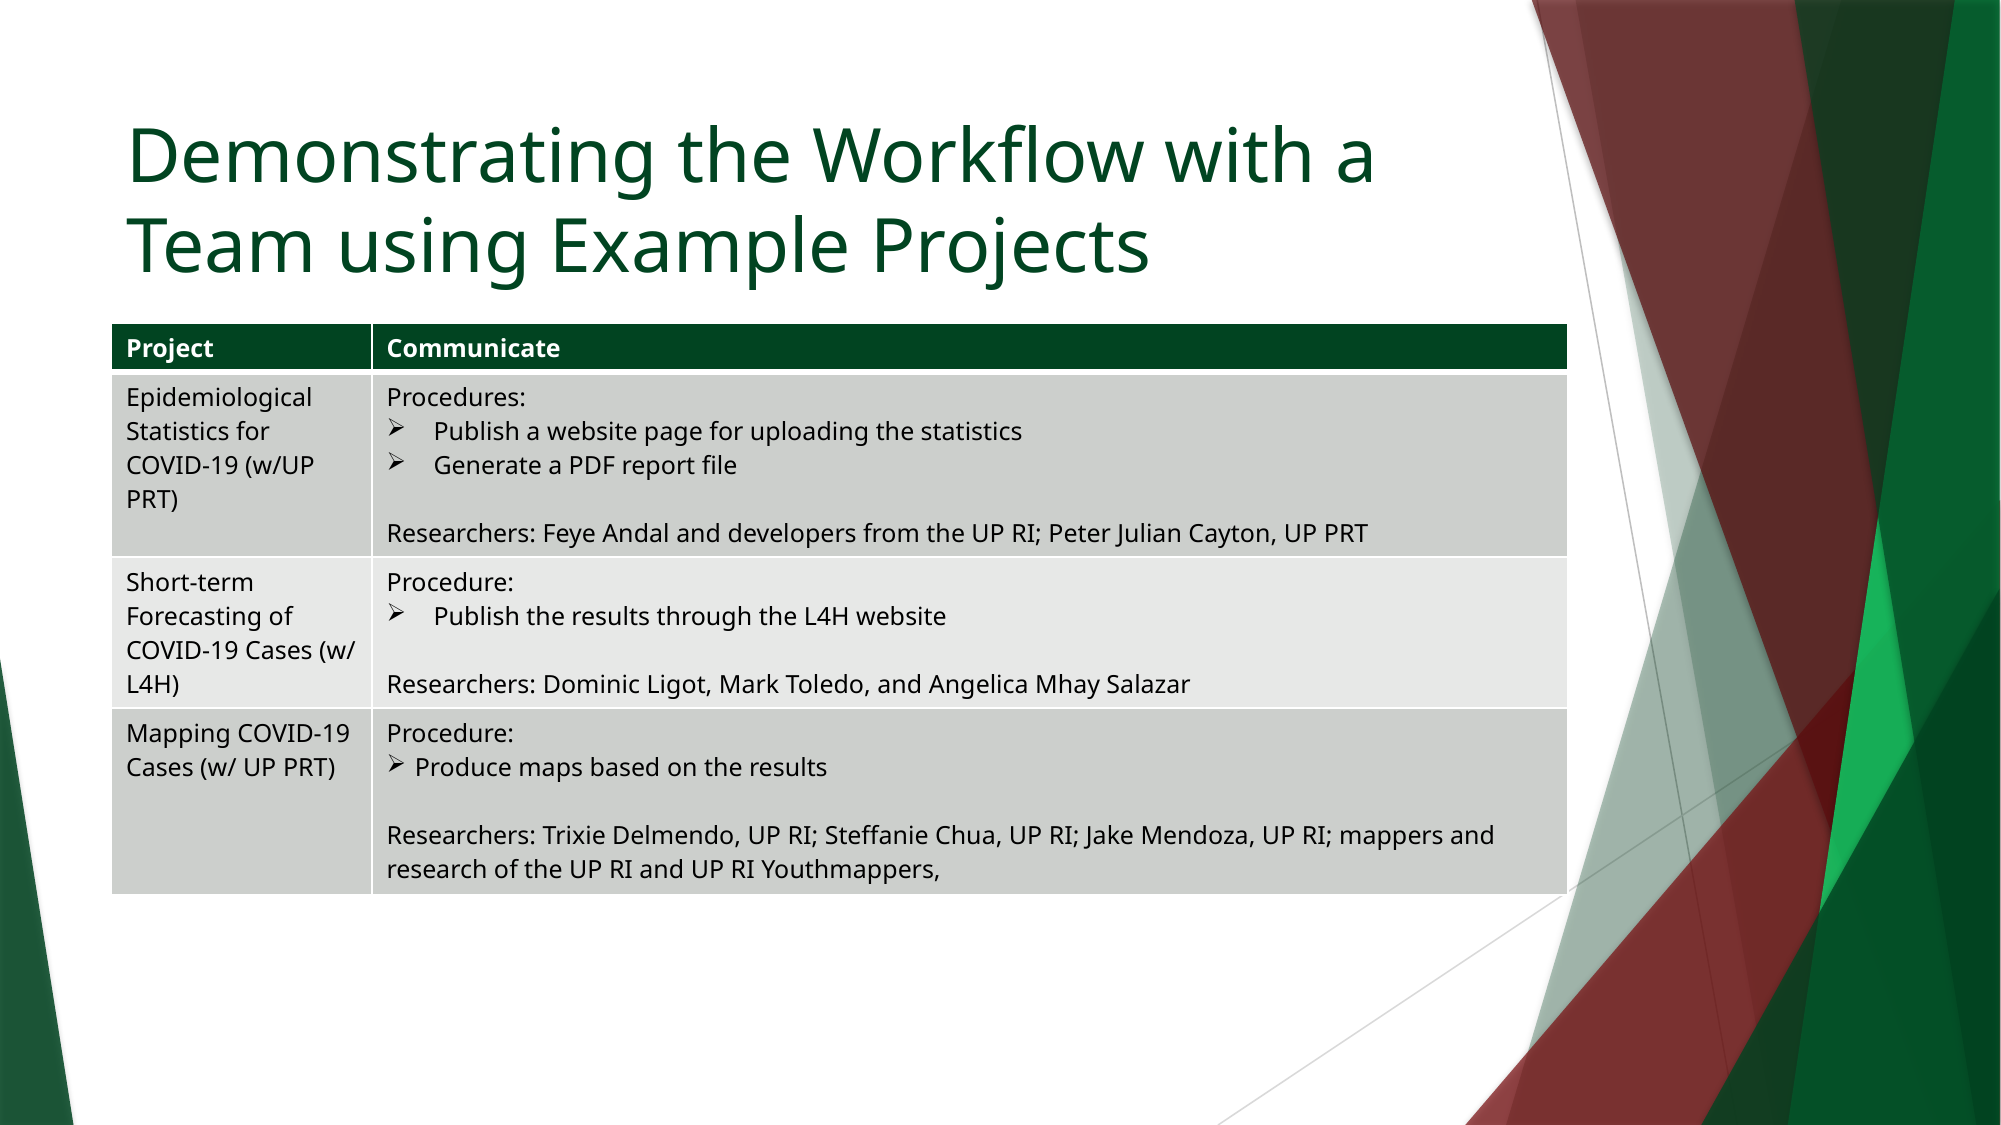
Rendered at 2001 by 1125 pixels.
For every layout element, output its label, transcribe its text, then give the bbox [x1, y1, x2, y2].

table_cell Procedures: Publish a website page for uploading the statistics Generate a PDF report file Researchers: Feye Andal and developers from the UP RI; Peter Julian Cayton, UP PRT [373, 375, 1567, 556]
title Demonstrating the Workflow with a Team using Example Projects [111, 99, 1522, 317]
table_cell Procedure: Produce maps based on the results Researchers: Trixie Delmendo, UP RI; Steffanie Chua, UP RI; Jake Mendoza, UP RI; mappers and research of the UP RI and UP RI Youthmappers, [373, 709, 1567, 894]
table_header Communicate [373, 324, 1567, 369]
table_cell Procedure: Publish the results through the L4H website Researchers: Dominic Ligot, Mark Toledo, and Angelica Mhay Salazar [373, 558, 1567, 707]
table_cell Epidemiological Statistics for COVID-19 (w/UP PRT) [112, 375, 371, 556]
table_header Project [112, 324, 371, 369]
table_cell Short-term Forecasting of COVID-19 Cases (w/ L4H) [112, 558, 371, 707]
table_cell Mapping COVID-19 Cases (w/ UP PRT) [112, 709, 371, 894]
